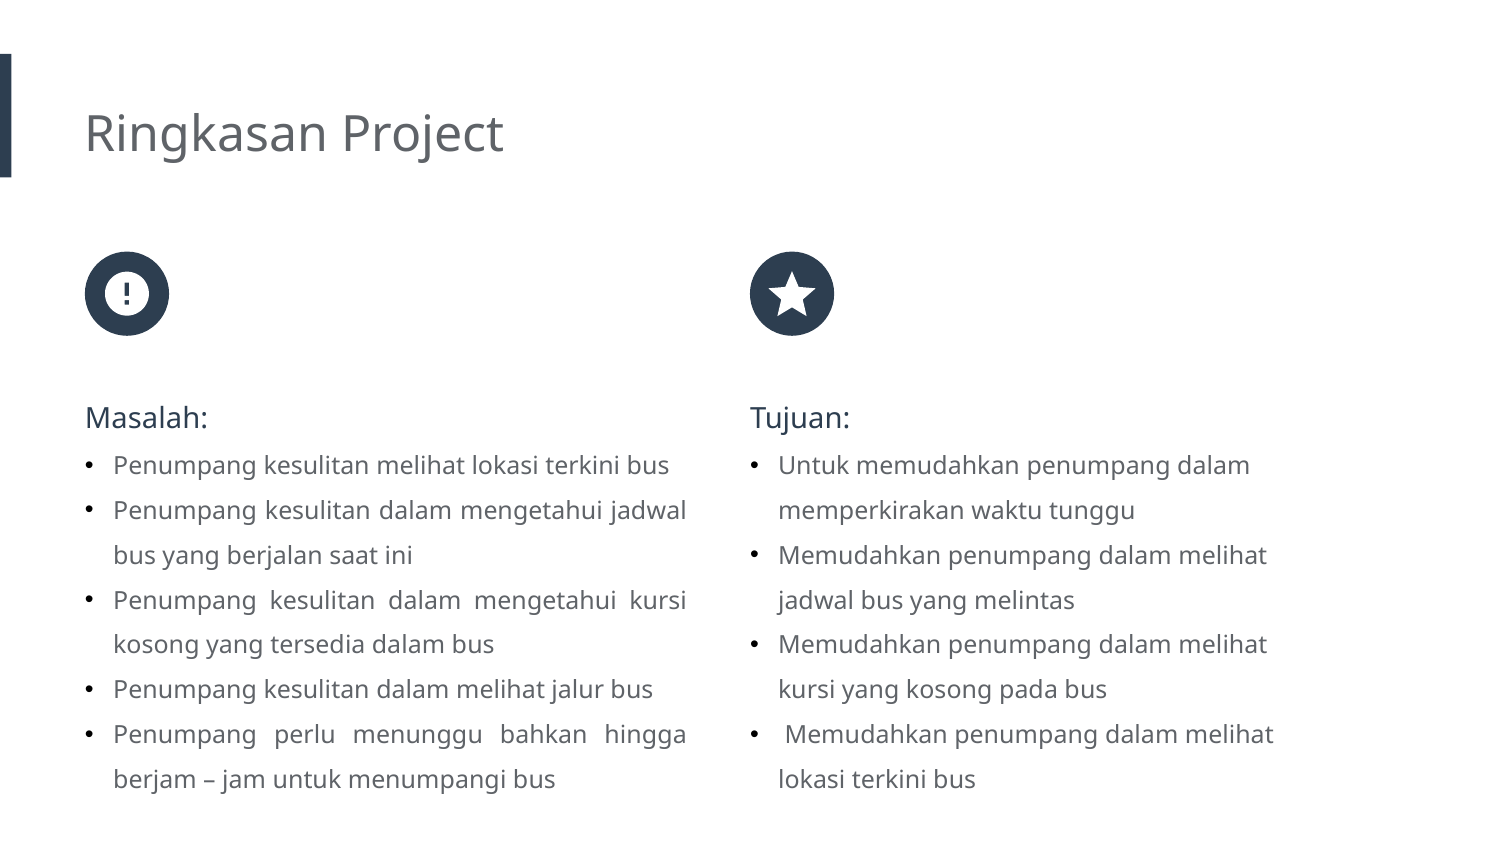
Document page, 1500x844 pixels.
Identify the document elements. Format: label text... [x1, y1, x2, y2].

text_box Ringkasan Project [84, 85, 1095, 176]
text_box [105, 271, 149, 316]
text_box Tujuan: Untuk memudahkan penumpang dalam memperkirakan waktu tunggu Memudahkan penumpang dalam melihat jadwal bus yang melintas Memudahkan penumpang dalam melihat kursi yang kosong pada bus Memudahkan penumpang dalam melihat lokasi terkini bus [750, 367, 1316, 809]
text_box [84, 251, 170, 336]
text_box Masalah: Penumpang kesulitan melihat lokasi terkini bus Penumpang kesulitan dalam mengetahui jadwal bus yang berjalan saat ini Penumpang kesulitan dalam mengetahui kursi kosong yang tersedia dalam bus Penumpang kesulitan dalam melihat jalur bus Penumpang perlu menunggu bahkan hingga berjam – jam untuk menumpangi bus [84, 367, 703, 809]
text_box [749, 251, 835, 336]
text_box [768, 271, 816, 317]
